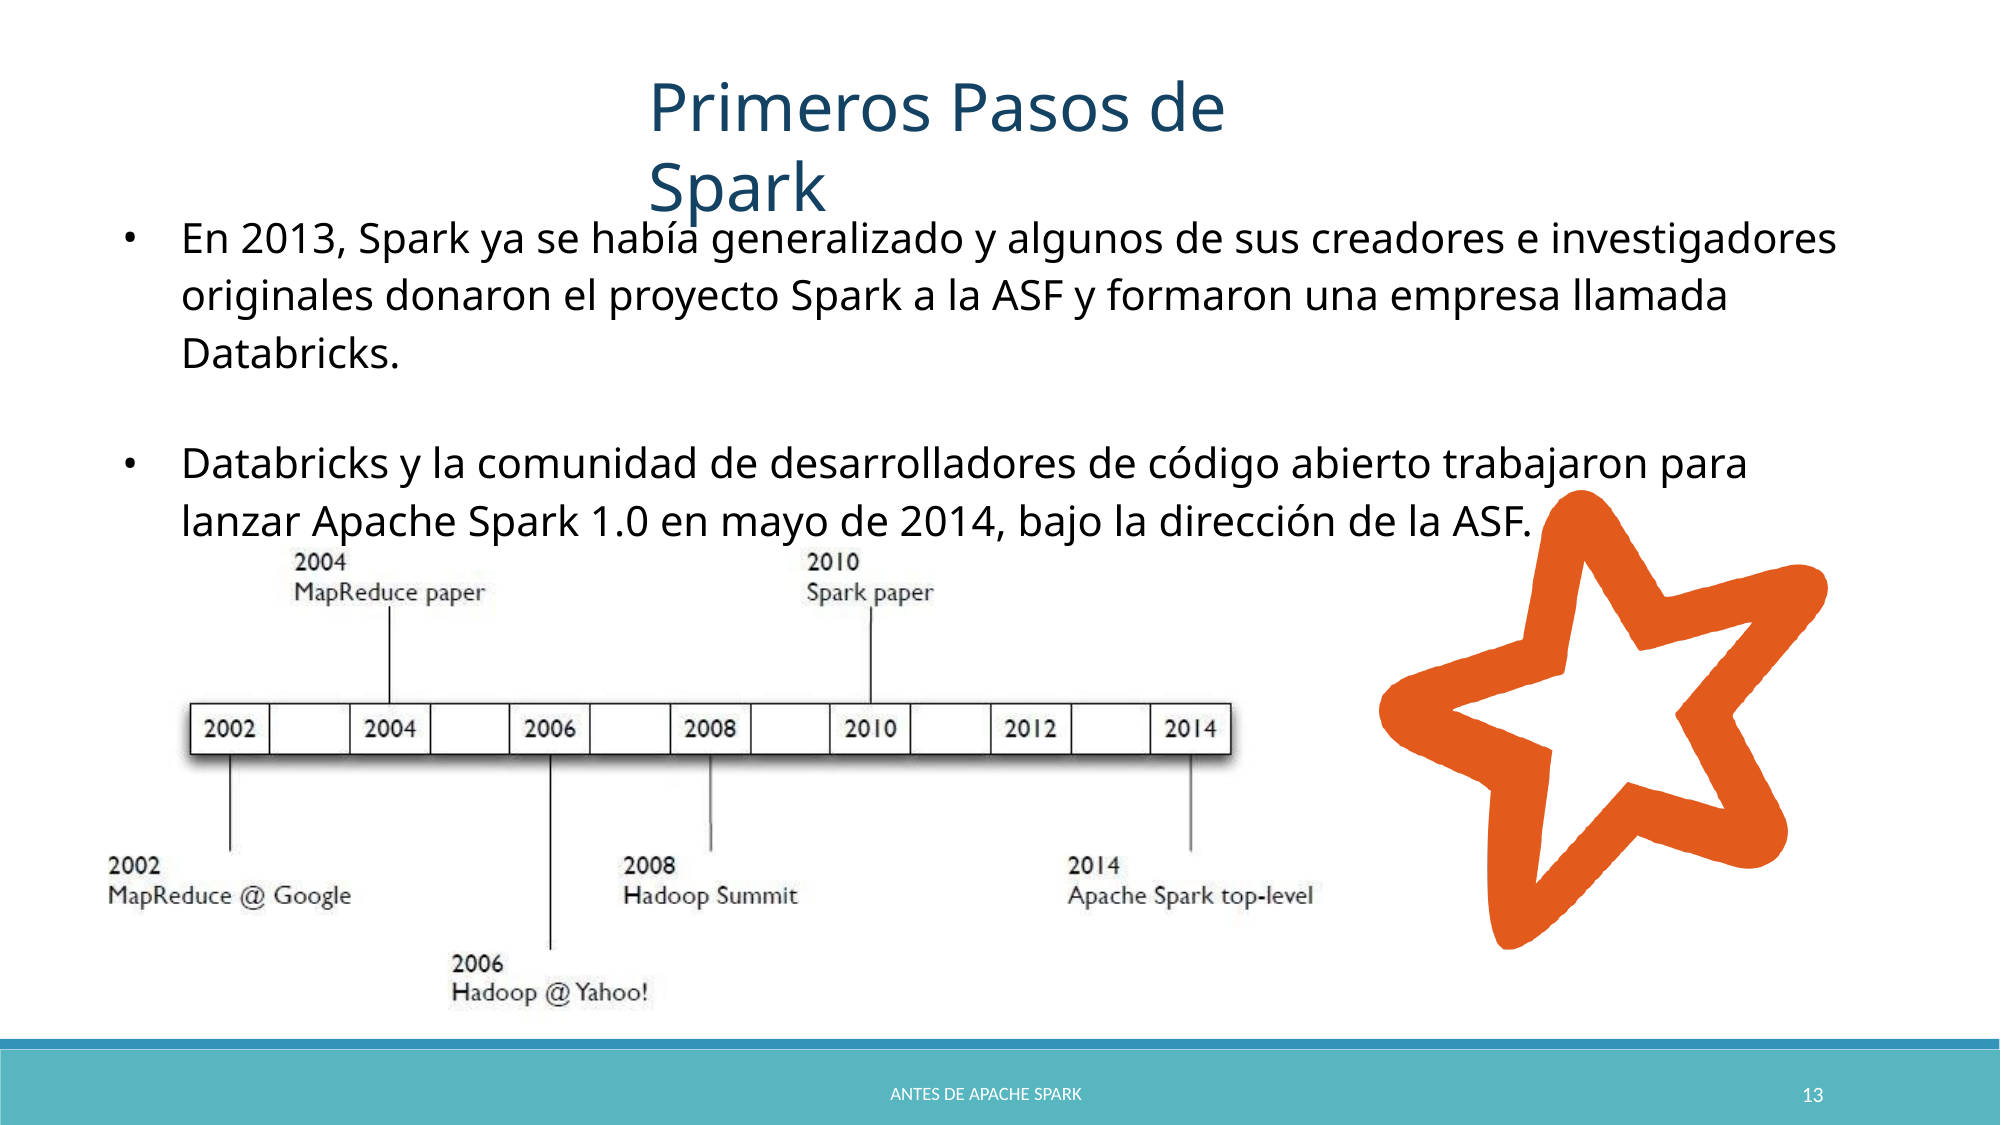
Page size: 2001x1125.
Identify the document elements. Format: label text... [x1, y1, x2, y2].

text_box En 2013, Spark ya se había generalizado y algunos de sus creadores e investigadores originales donaron el proyecto Spark a la ASF y formaron una empresa llamada Databricks. Databricks y la comunidad de desarrolladores de código abierto trabajaron para lanzar Apache Spark 1.0 en mayo de 2014, bajo la dirección de la ASF. [105, 202, 1856, 645]
footer ANTES DE APACHE SPARK [890, 1080, 1163, 1125]
slide_number ‹#› [1795, 1078, 1833, 1125]
title Primeros Pasos de Spark [648, 62, 1352, 253]
picture [107, 547, 1323, 1023]
picture [1373, 490, 1833, 951]
